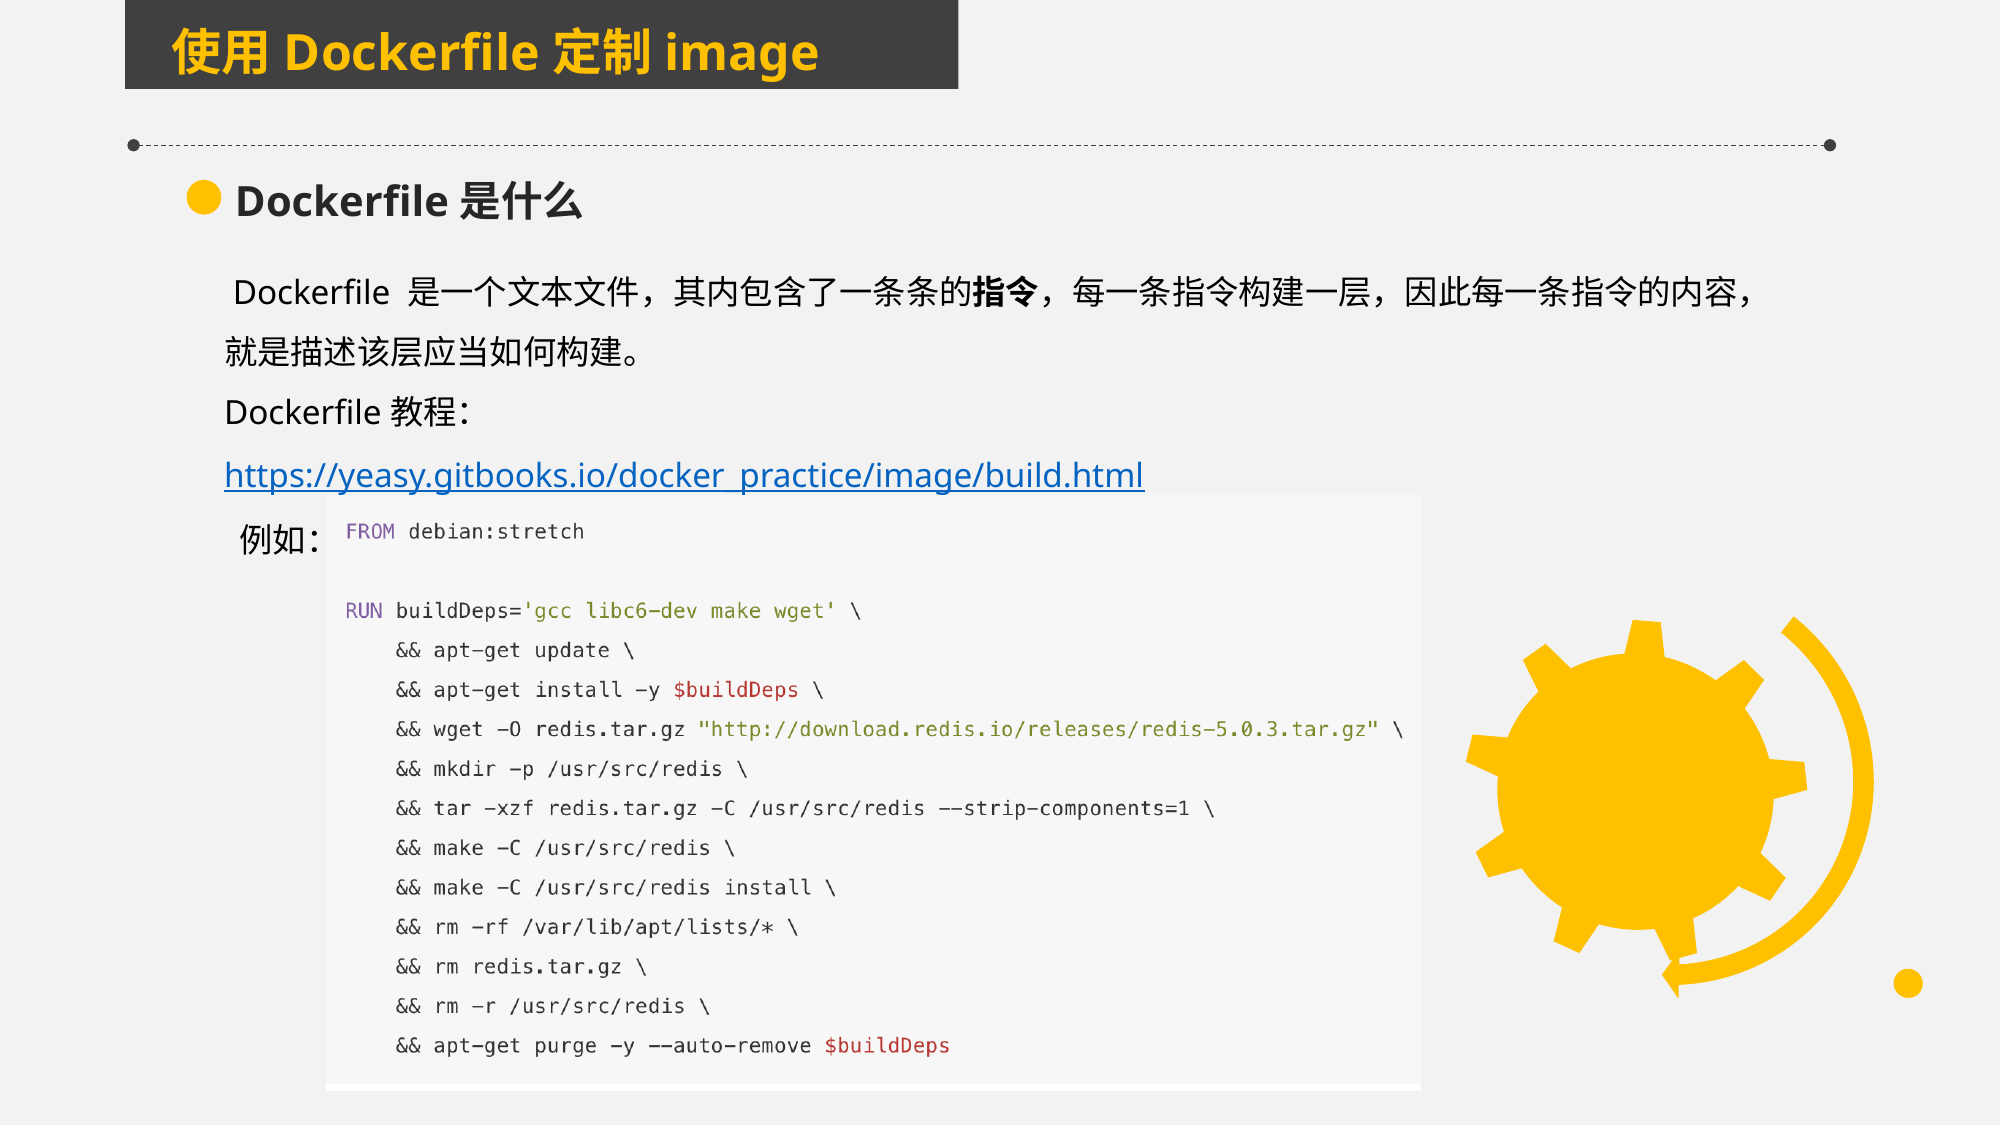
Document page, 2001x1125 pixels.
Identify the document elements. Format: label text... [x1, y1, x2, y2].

text_box [185, 178, 223, 216]
text_box [1661, 616, 1874, 999]
text_box [1464, 618, 1809, 962]
picture [326, 495, 1421, 1091]
text_box [1892, 967, 1924, 999]
text_box Dockerfile 是一个文本文件，其内包含了一条条的指令，每一条指令构建一层，因此每一条指令的内容，就是描述该层应当如何构建。 Dockerfile教程： https://yeasy.gitbooks.io/docker_practice/image/build.html 例如： [209, 244, 1793, 567]
text_box Dockerfile是什么 [220, 167, 600, 233]
list 使用Dockerfile定制image [157, 20, 869, 96]
